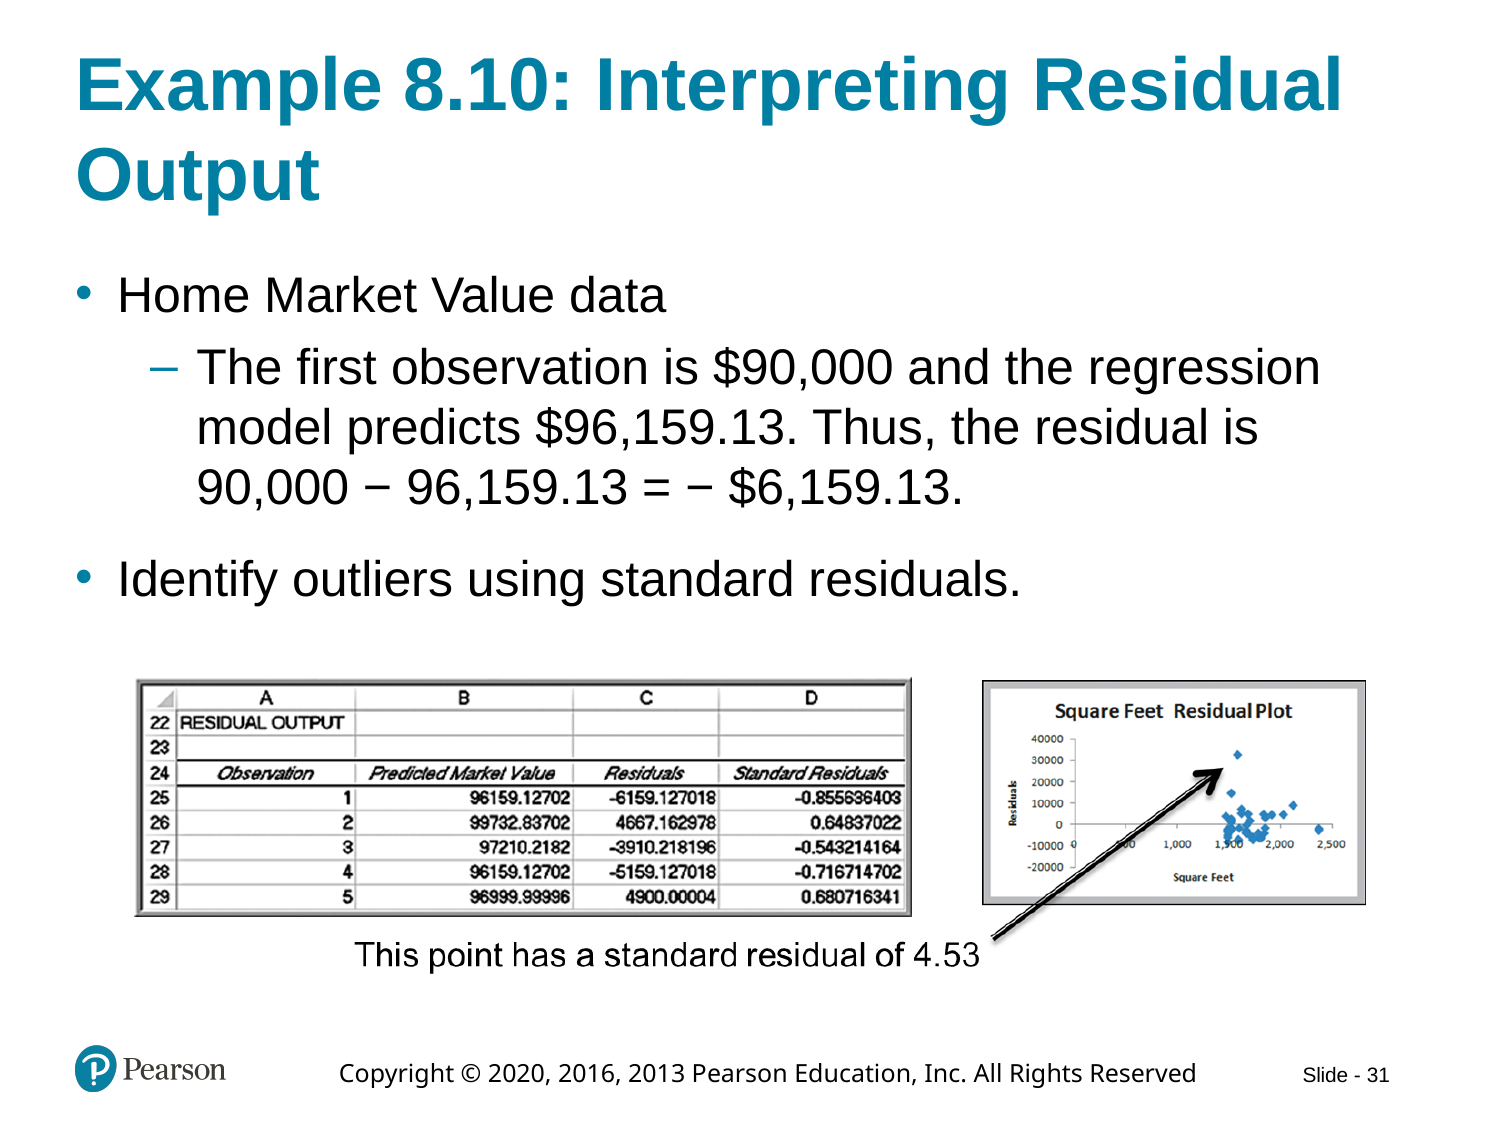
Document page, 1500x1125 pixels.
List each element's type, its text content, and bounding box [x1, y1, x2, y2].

list Home Market Value data The first observation is $90,000 and the regression model predicts $96,159.13. Thus, the residual is 90,000 − 96,159.13 = − $6,159.13. Identify outliers using standard residuals. [75, 262, 1402, 654]
picture [75, 1045, 90, 1061]
picture [133, 676, 1367, 996]
picture [101, 1045, 226, 1092]
picture [75, 1078, 86, 1092]
title Example 8.10: Interpreting Residual Output [75, 35, 1425, 216]
picture [83, 1054, 109, 1079]
